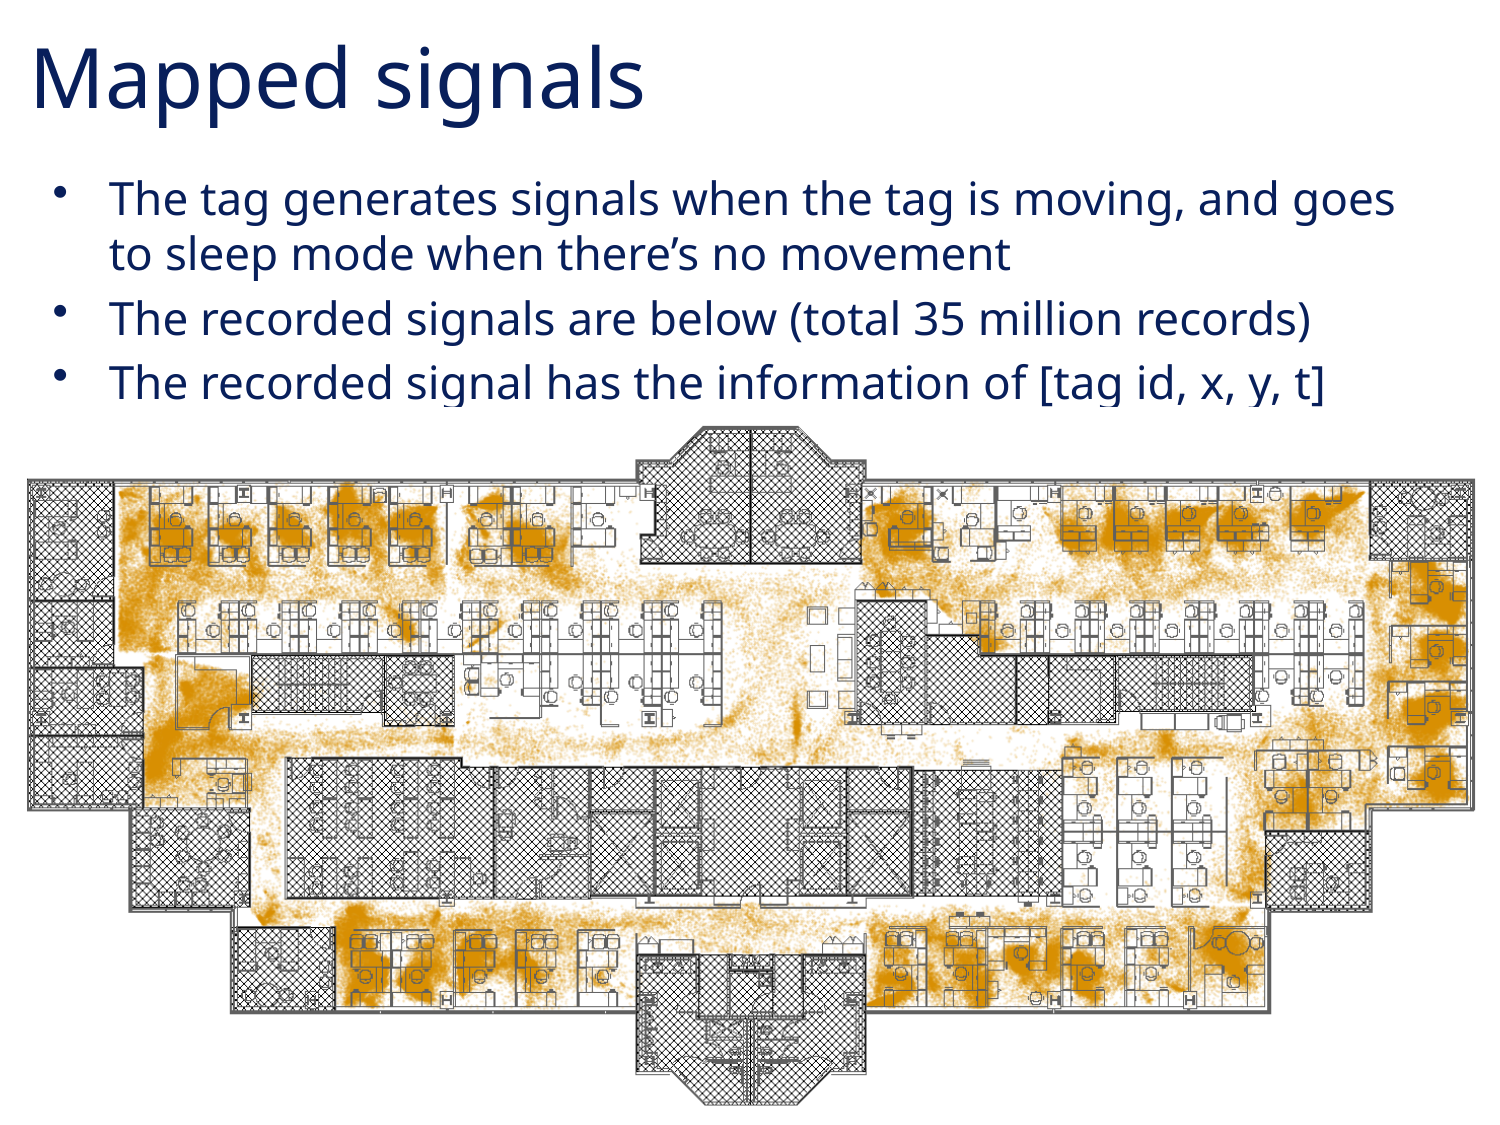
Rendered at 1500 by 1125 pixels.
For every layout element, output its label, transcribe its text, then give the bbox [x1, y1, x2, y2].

picture [0, 407, 1500, 1125]
title Mapped signals [14, 0, 1477, 150]
list The tag generates signals when the tag is moving, and goes to sleep mode when there’s no movement The recorded signals are below (total 35 million records) The recorded signal has the information of [tag id, x, y, t] [37, 162, 1425, 406]
